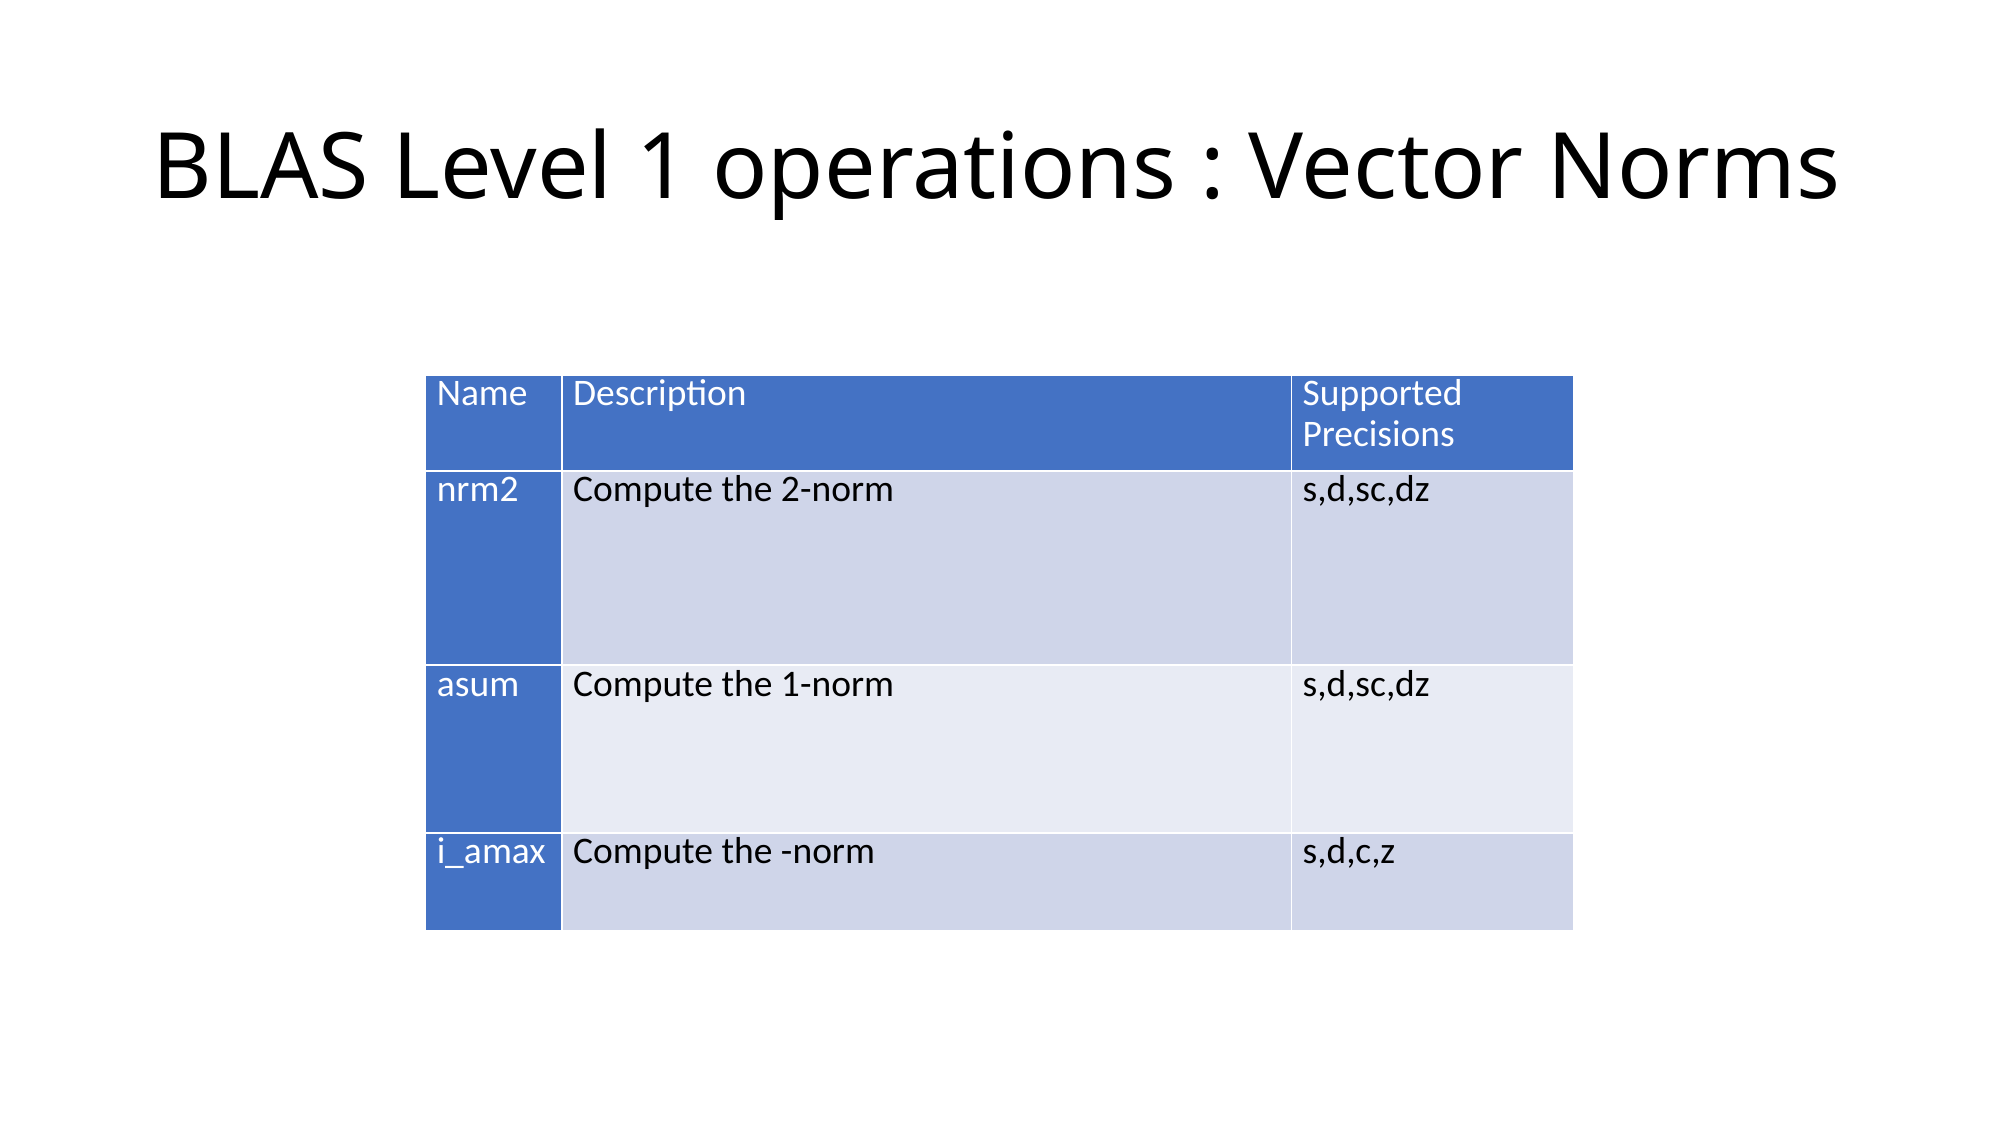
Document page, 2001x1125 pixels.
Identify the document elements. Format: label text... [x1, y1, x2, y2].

title BLAS Level 1 operations : Vector Norms [137, 59, 1863, 278]
